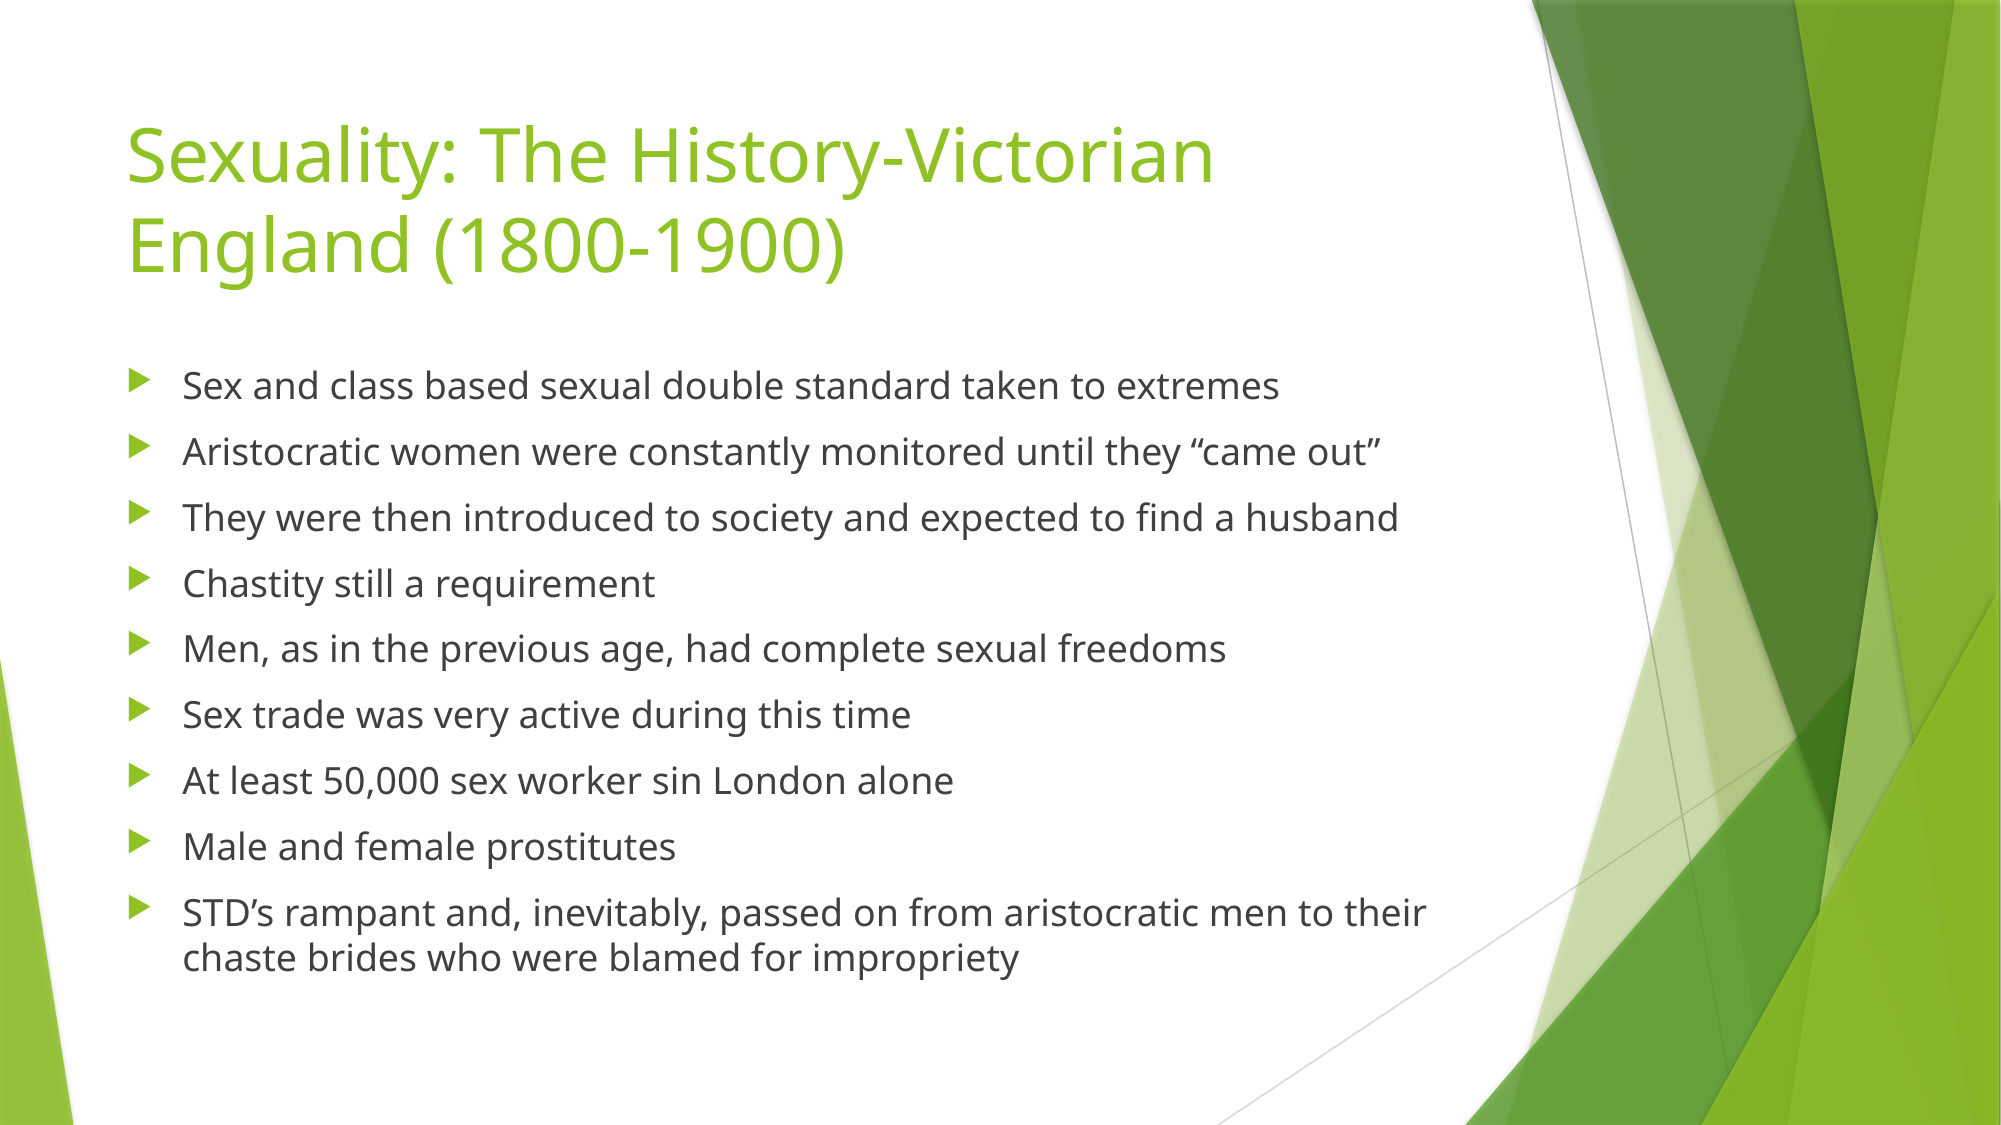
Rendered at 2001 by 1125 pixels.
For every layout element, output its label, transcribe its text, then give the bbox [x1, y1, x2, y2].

title Sexuality: The History-Victorian England (1800-1900) [111, 99, 1522, 317]
list Sex and class based sexual double standard taken to extremes Aristocratic women were constantly monitored until they “came out” They were then introduced to society and expected to find a husband Chastity still a requirement Men, as in the previous age, had complete sexual freedoms Sex trade was very active during this time At least 50,000 sex worker sin London alone Male and female prostitutes STD’s rampant and, inevitably, passed on from aristocratic men to their chaste brides who were blamed for impropriety [111, 354, 1522, 992]
